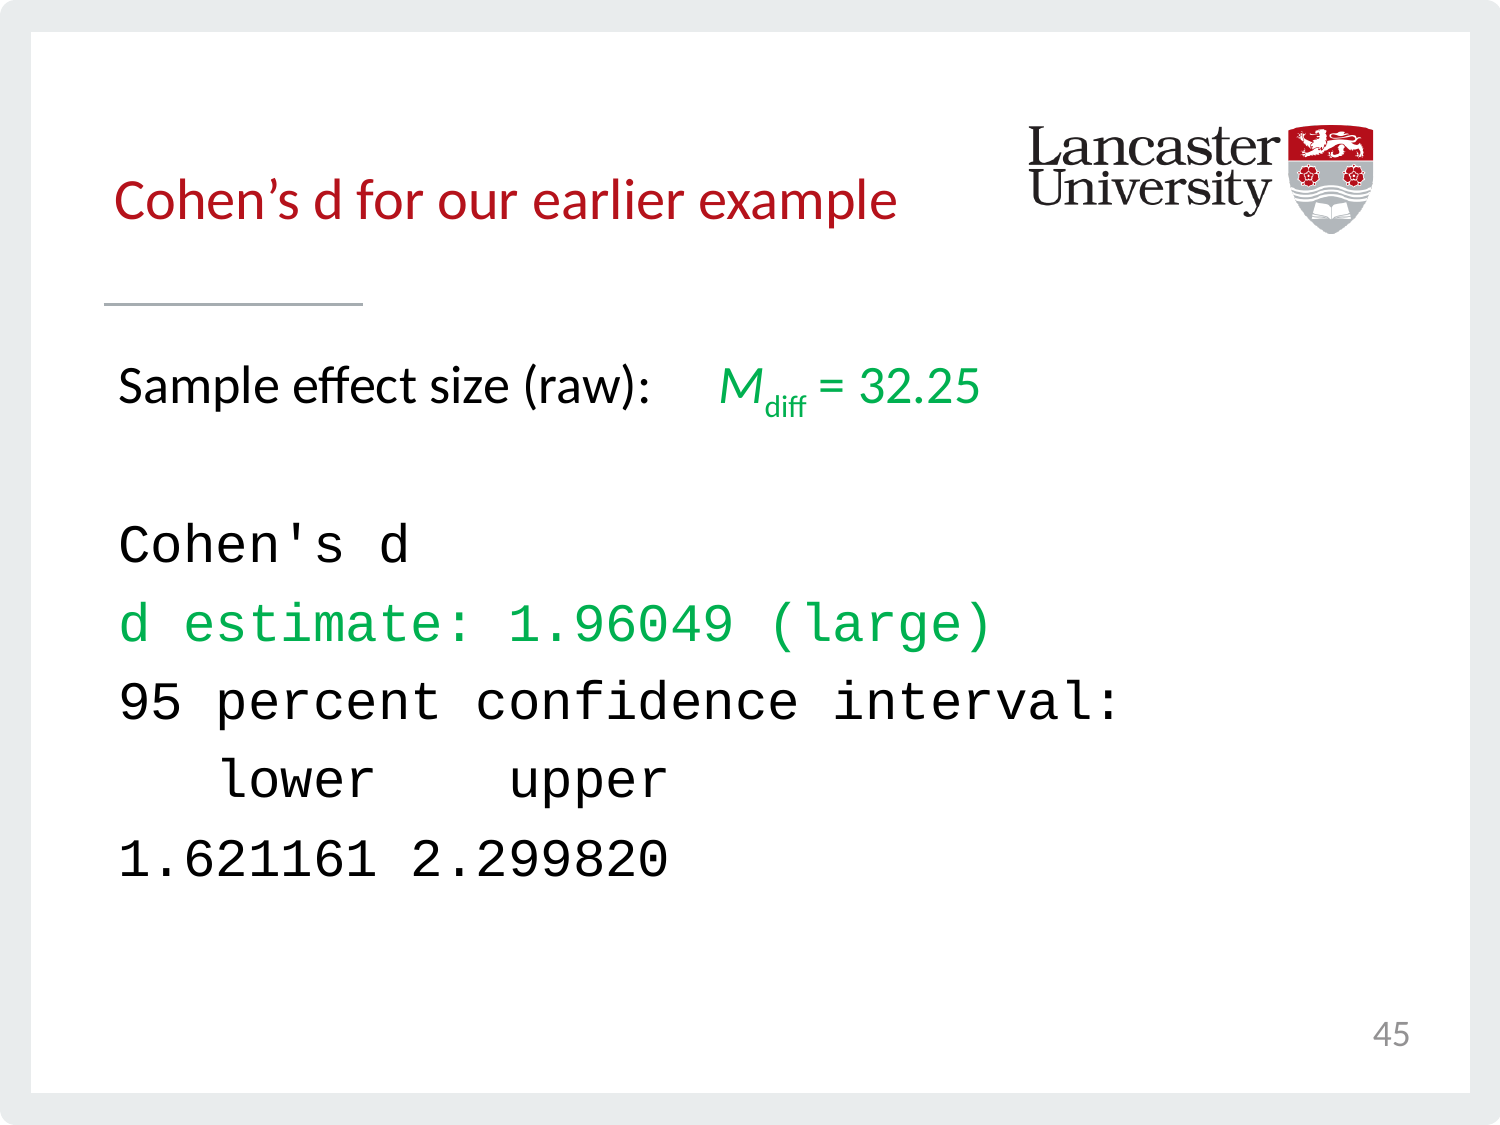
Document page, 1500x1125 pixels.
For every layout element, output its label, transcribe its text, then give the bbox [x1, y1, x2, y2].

title Cohen’s d for our earlier example [99, 109, 976, 278]
slide_number 45 [975, 1001, 1426, 1062]
list Sample effect size (raw): Mdiff = 32.25 Cohen's d d estimate: 1.96049 (large) 95 percent confidence interval: lower upper 1.621161 2.299820 [103, 343, 1254, 1002]
